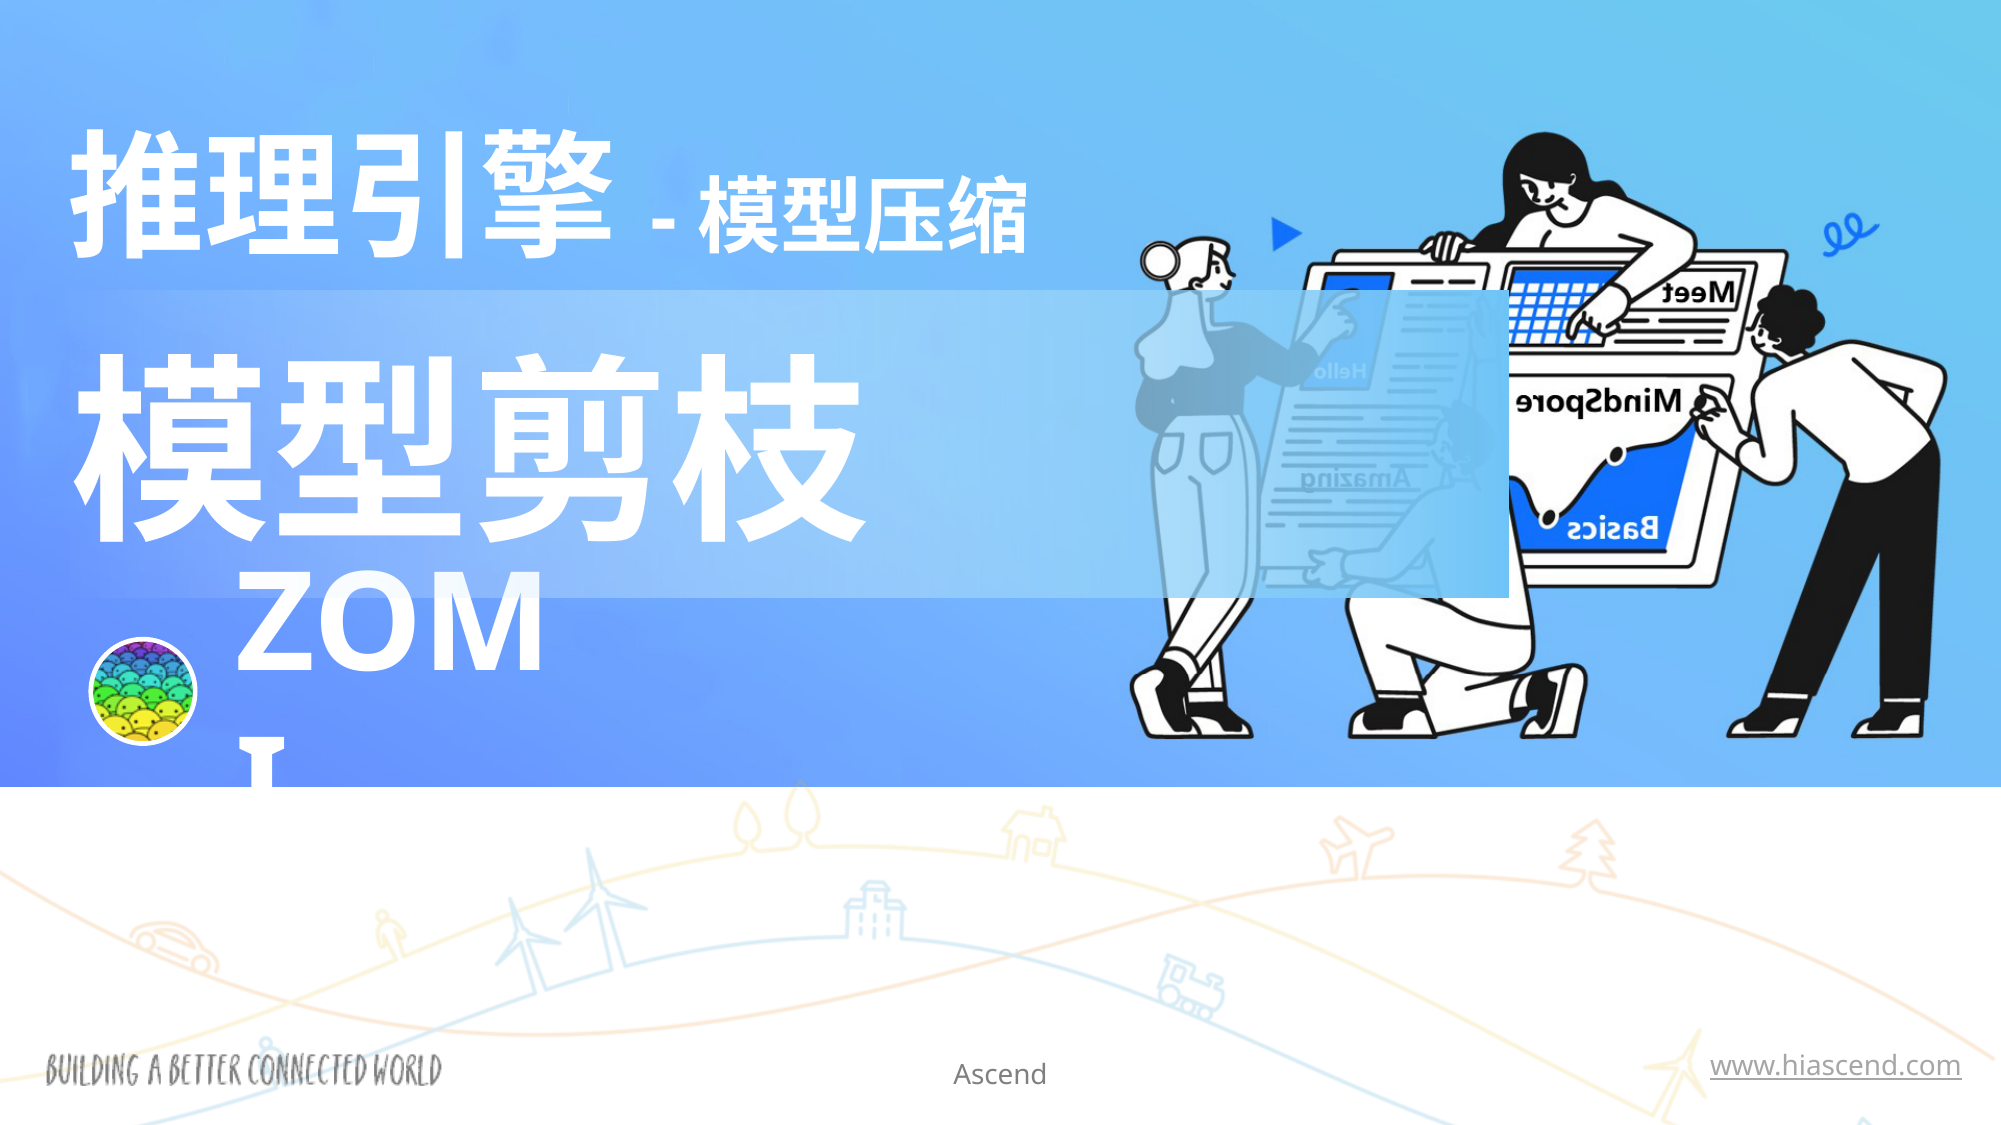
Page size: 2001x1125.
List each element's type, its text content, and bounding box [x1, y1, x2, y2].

picture [23, 1032, 468, 1114]
text_box 模型剪枝 [55, 290, 1509, 598]
subtitle ZOMI [220, 639, 611, 758]
title 推理引擎-模型压缩 [52, 113, 1742, 271]
picture [0, 0, 2001, 787]
